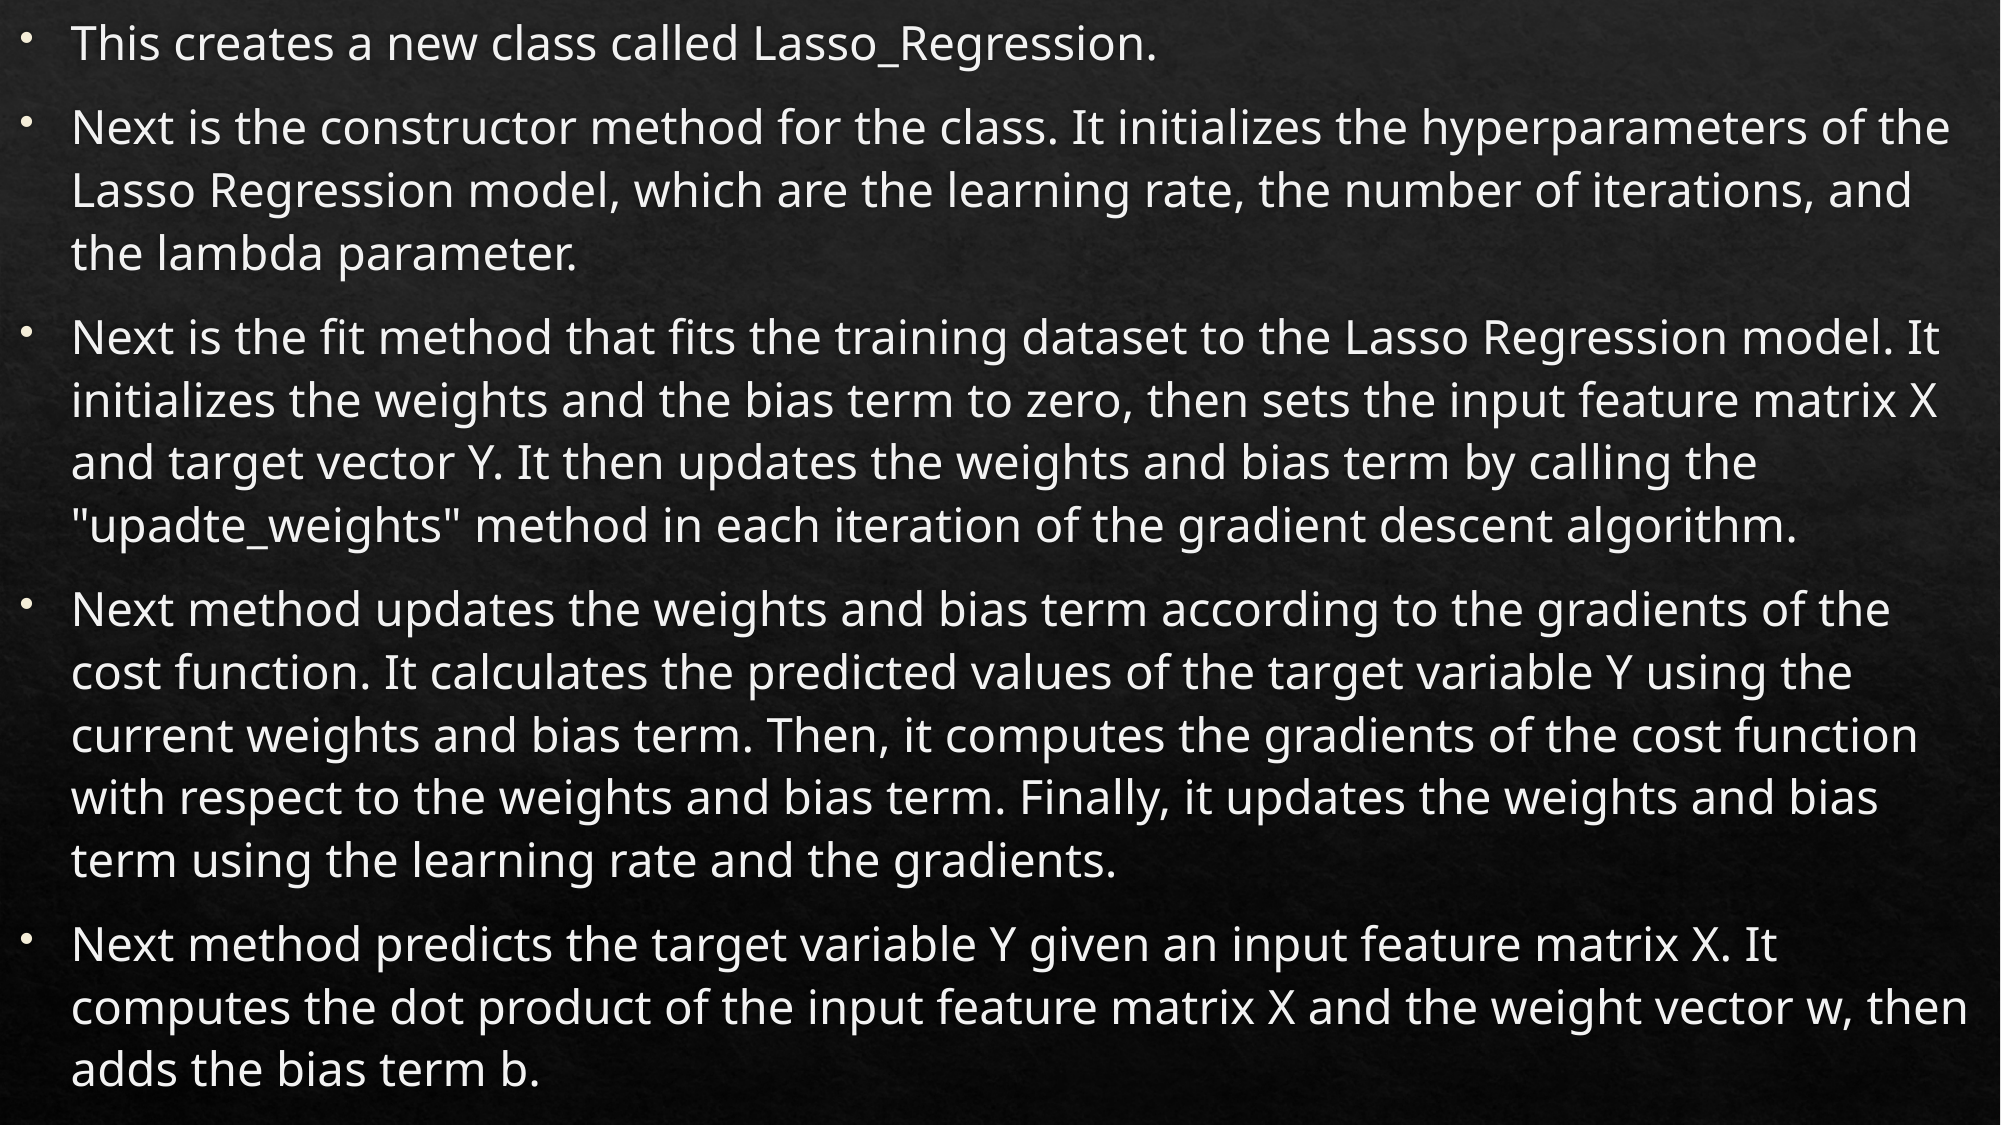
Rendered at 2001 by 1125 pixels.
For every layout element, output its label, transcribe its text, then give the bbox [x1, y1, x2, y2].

list This creates a new class called Lasso_Regression. Next is the constructor method for the class. It initializes the hyperparameters of the Lasso Regression model, which are the learning rate, the number of iterations, and the lambda parameter. Next is the fit method that fits the training dataset to the Lasso Regression model. It initializes the weights and the bias term to zero, then sets the input feature matrix X and target vector Y. It then updates the weights and bias term by calling the "upadte_weights" method in each iteration of the gradient descent algorithm. Next method updates the weights and bias term according to the gradients of the cost function. It calculates the predicted values of the target variable Y using the current weights and bias term. Then, it computes the gradients of the cost function with respect to the weights and bias term. Finally, it updates the weights and bias term using the learning rate and the gradients. Next method predicts the target variable Y given an input feature matrix X. It computes the dot product of the input feature matrix X and the weight vector w, then adds the bias term b. [0, 0, 2000, 1115]
